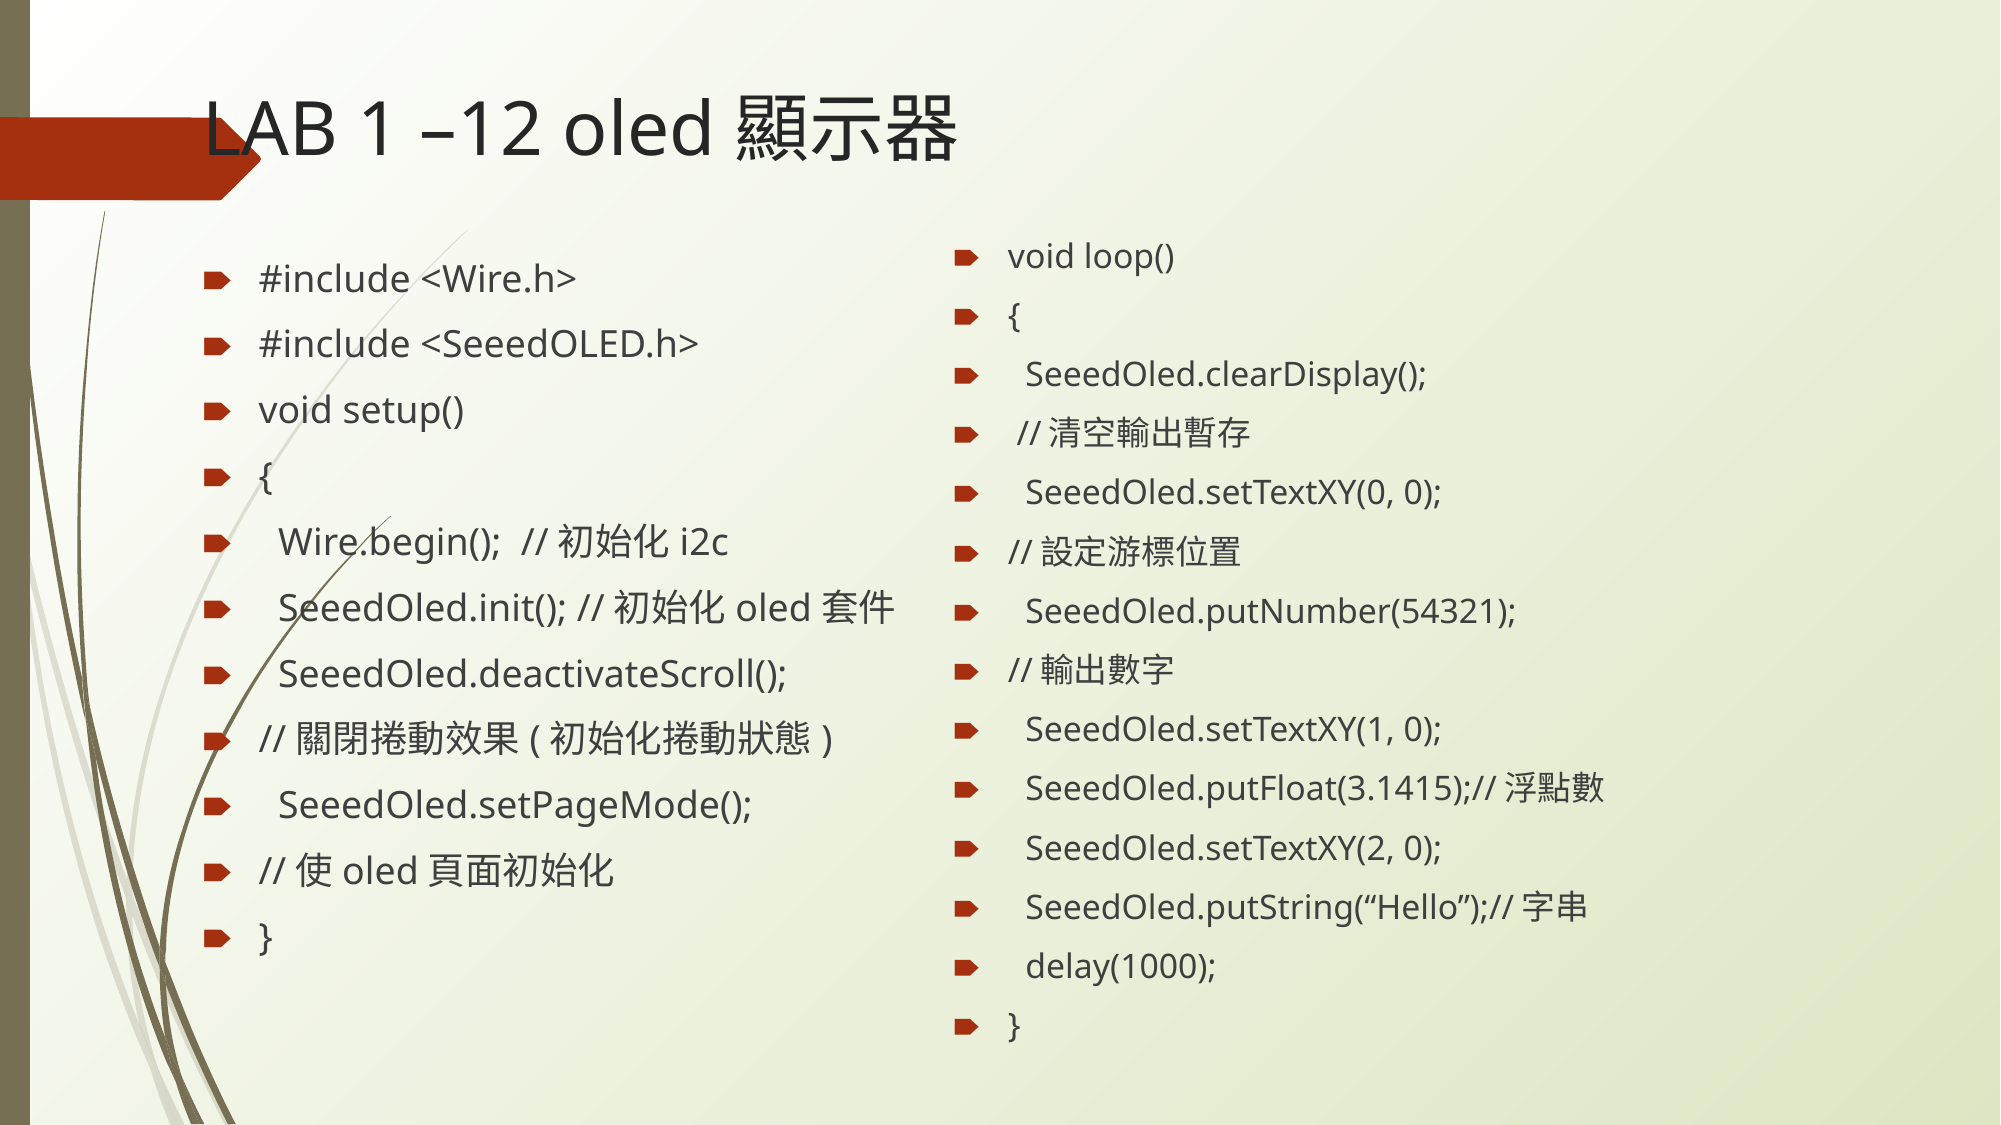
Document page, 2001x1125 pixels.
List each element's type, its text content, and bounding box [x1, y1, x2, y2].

title LAB 1 –12 oled顯示器 [187, 72, 1813, 210]
list #include <Wire.h> #include <SeeedOLED.h> void setup() { Wire.begin(); //初始化i2c SeeedOled.init(); //初始化oled套件 SeeedOled.deactivateScroll(); //關閉捲動效果(初始化捲動狀態) SeeedOled.setPageMode(); //使oled頁面初始化 } [187, 247, 1013, 1073]
text_box void loop() { SeeedOled.clearDisplay(); //清空輸出暫存 SeeedOled.setTextXY(0, 0); //設定游標位置 SeeedOled.putNumber(54321); //輸出數字 SeeedOled.setTextXY(1, 0); SeeedOled.putFloat(3.1415);//浮點數 SeeedOled.setTextXY(2, 0); SeeedOled.putString(“Hello”);//字串 delay(1000); } [938, 227, 1764, 1053]
